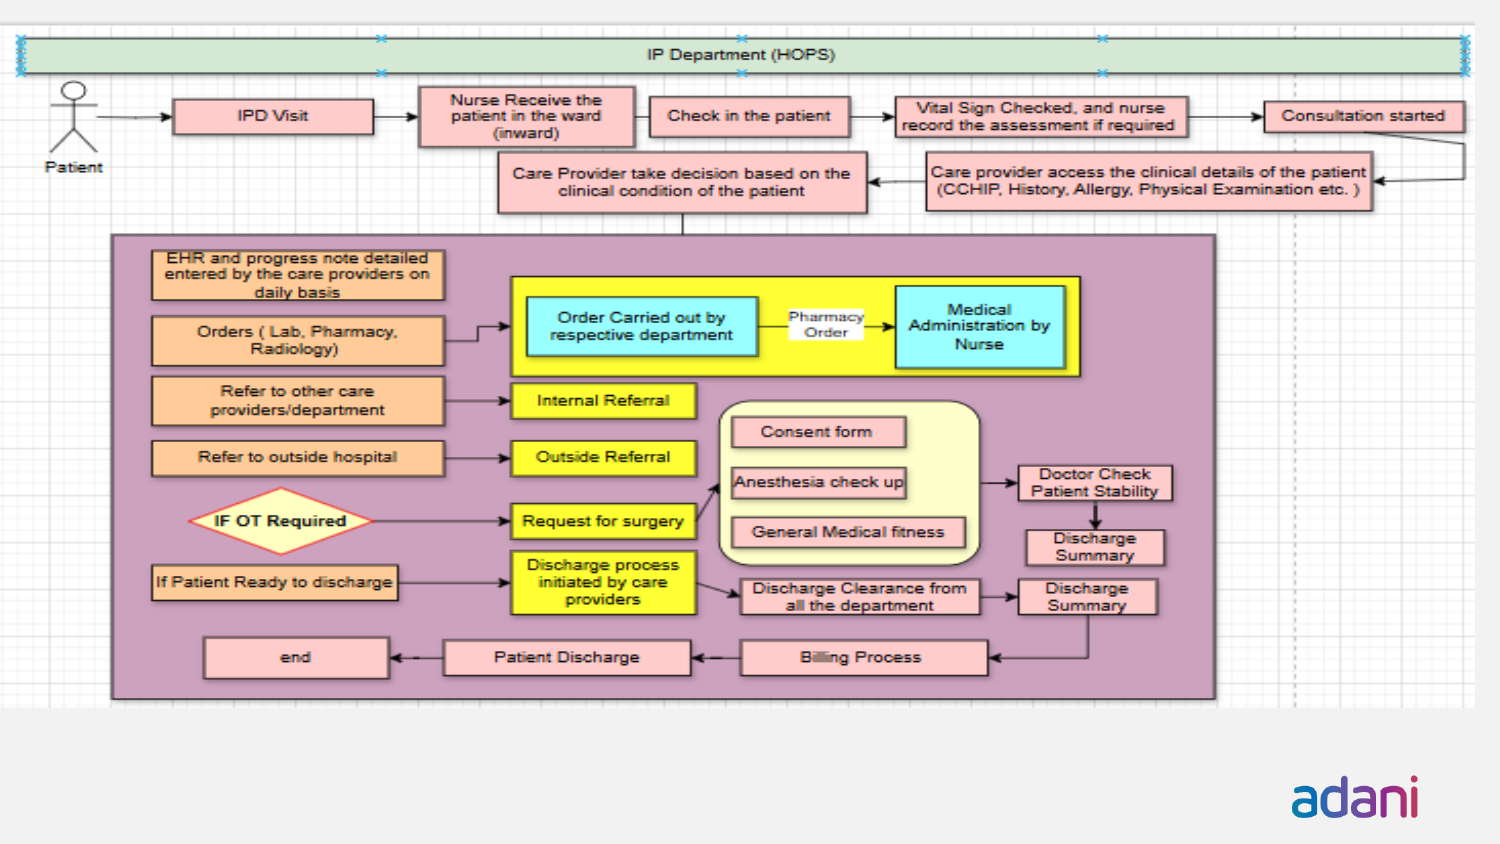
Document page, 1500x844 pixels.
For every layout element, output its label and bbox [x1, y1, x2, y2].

picture [1266, 743, 1453, 844]
picture [0, 21, 1476, 709]
